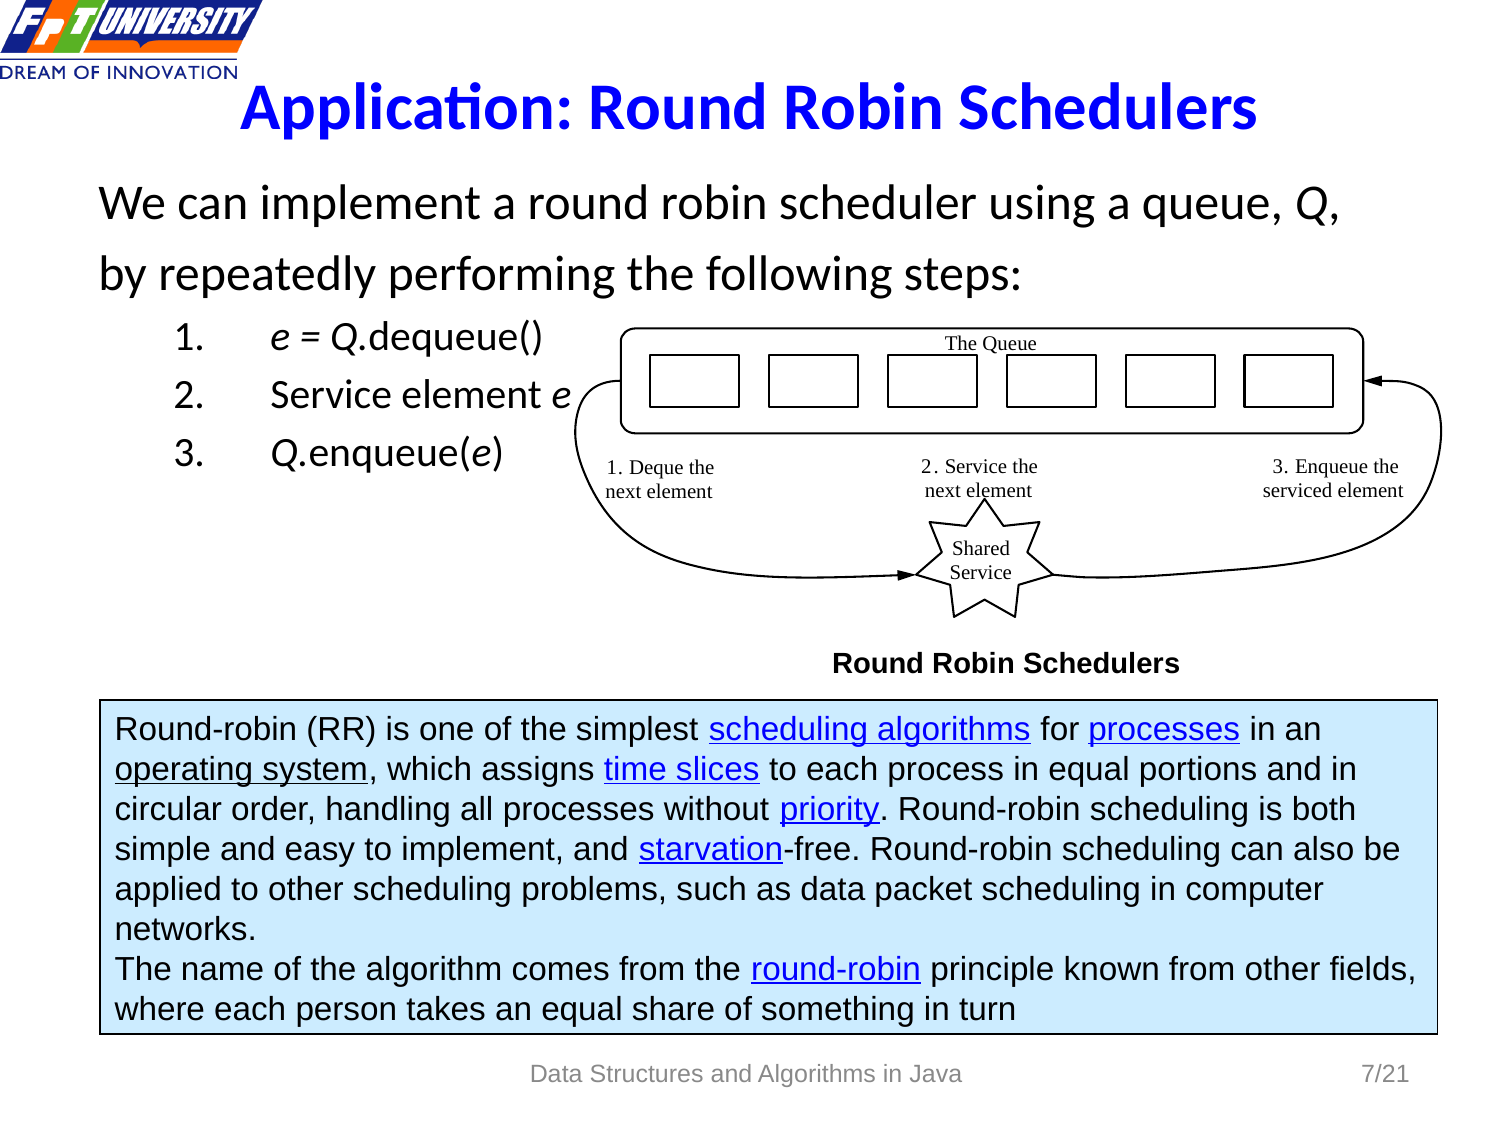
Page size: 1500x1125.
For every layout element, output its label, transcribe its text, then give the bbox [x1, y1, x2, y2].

text_box Round-robin (RR) is one of the simplest scheduling algorithms for processes in an operating system, which assigns time slices to each process in equal portions and in circular order, handling all processes without priority. Round-robin scheduling is both simple and easy to implement, and starvation-free. Round-robin scheduling can also be applied to other scheduling problems, such as data packet scheduling in computer networks. The name of the algorithm comes from the round-robin principle known from other fields, where each person takes an equal share of something in turn [99, 699, 1438, 1034]
footer Data Structures and Algorithms in Java [474, 1042, 1025, 1103]
list We can implement a round robin scheduler using a queue, Q, by repeatedly performing the following steps: e = Q.dequeue() Service element e Q.enqueue(e) [83, 162, 1397, 838]
picture [0, 0, 74, 79]
title Application: Round Robin Schedulers [74, 0, 1426, 205]
slide_number /21 [1074, 1042, 1425, 1103]
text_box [537, 324, 1463, 688]
